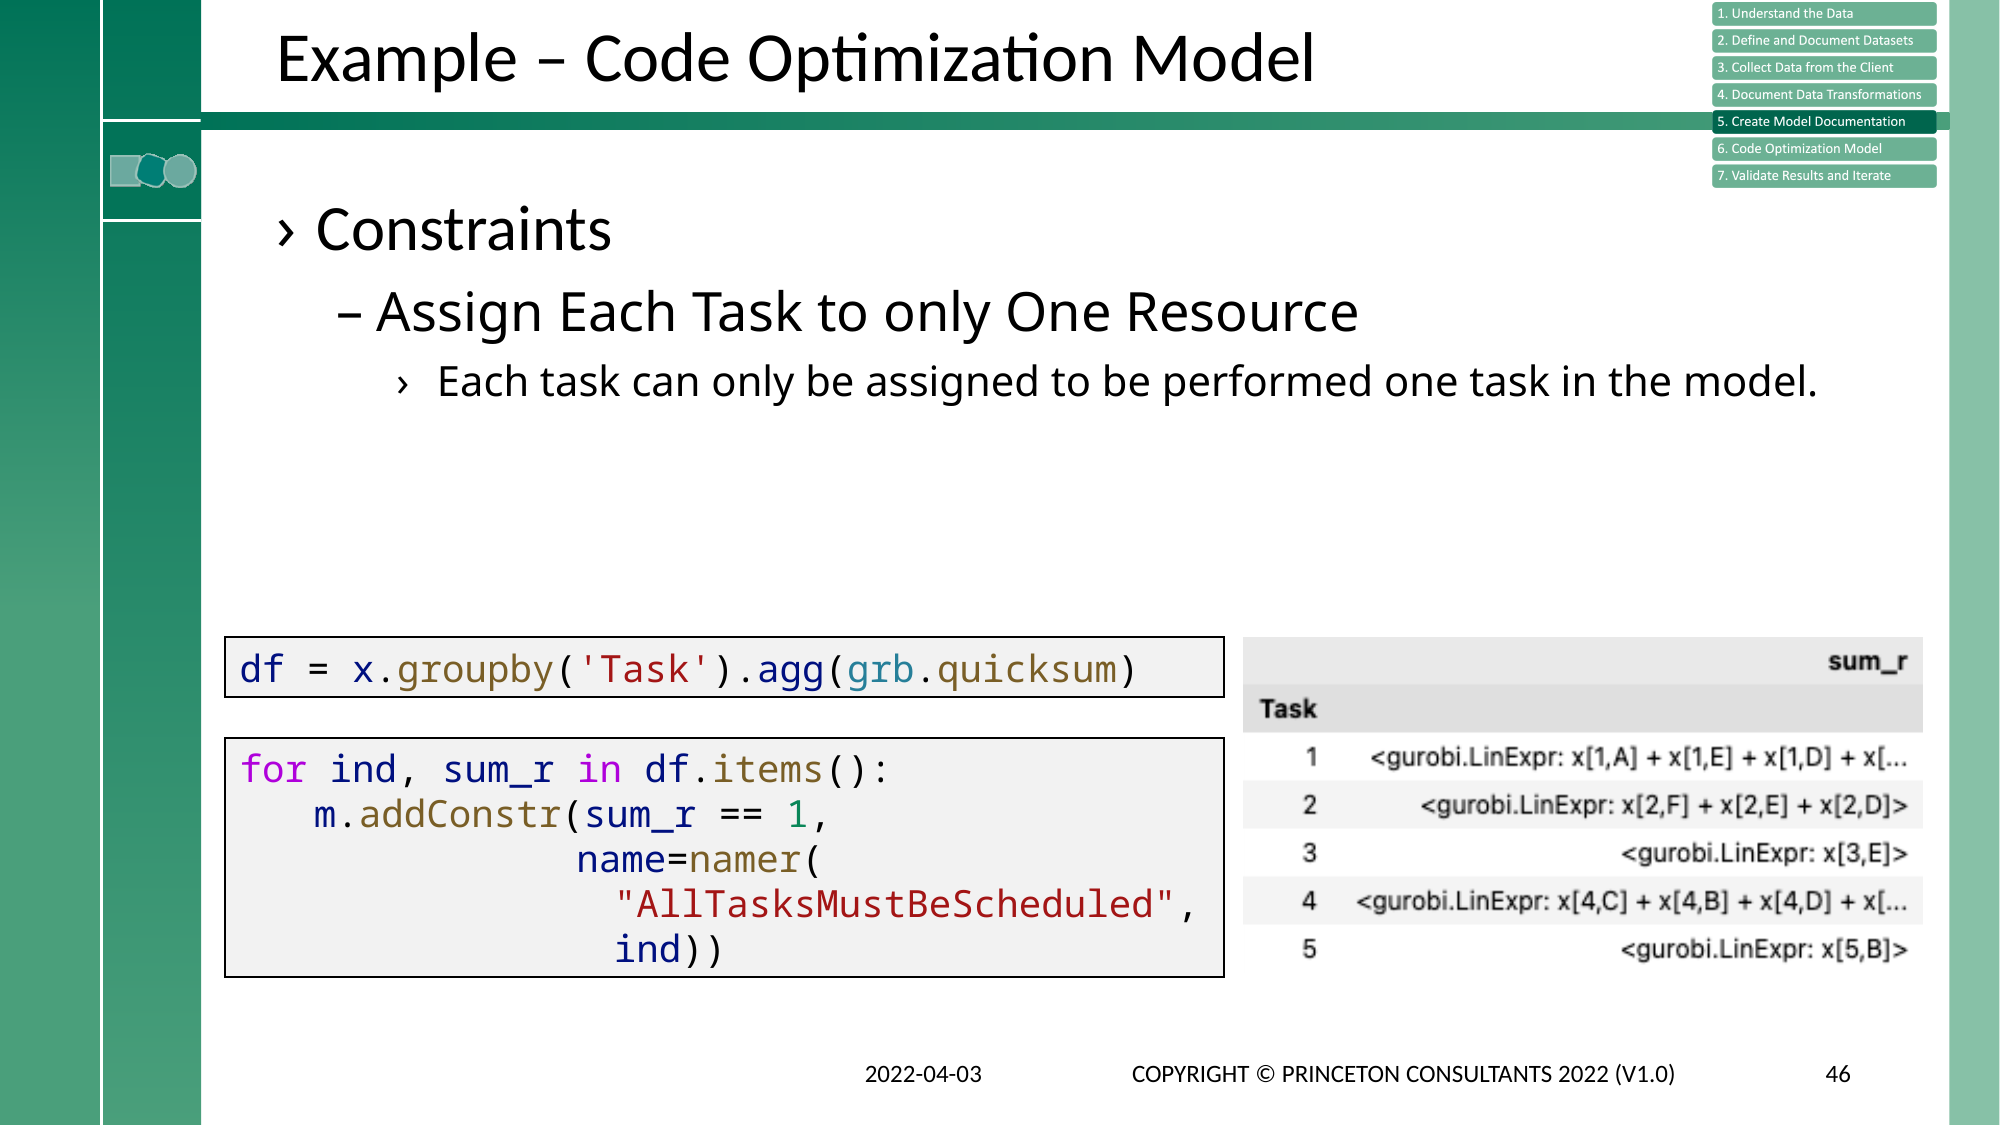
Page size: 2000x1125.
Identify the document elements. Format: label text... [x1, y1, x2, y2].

picture [105, 149, 201, 192]
text_box for ind, sum_r in df.items(): m.addConstr(sum_r == 1, name=namer( "AllTasksMustBeScheduled", ind)) [224, 737, 1225, 978]
title Example – Code Optimization Model [261, 12, 1712, 105]
slide_number 46 [1766, 1042, 1867, 1103]
picture [1243, 637, 1923, 973]
footer Copyright © Princeton Consultants 2022 (V1.0) [1074, 1042, 1734, 1103]
picture [1712, 1, 1937, 188]
text_box df = x.groupby('Task').agg(grb.quicksum) [224, 636, 1225, 698]
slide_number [849, 1042, 1050, 1103]
